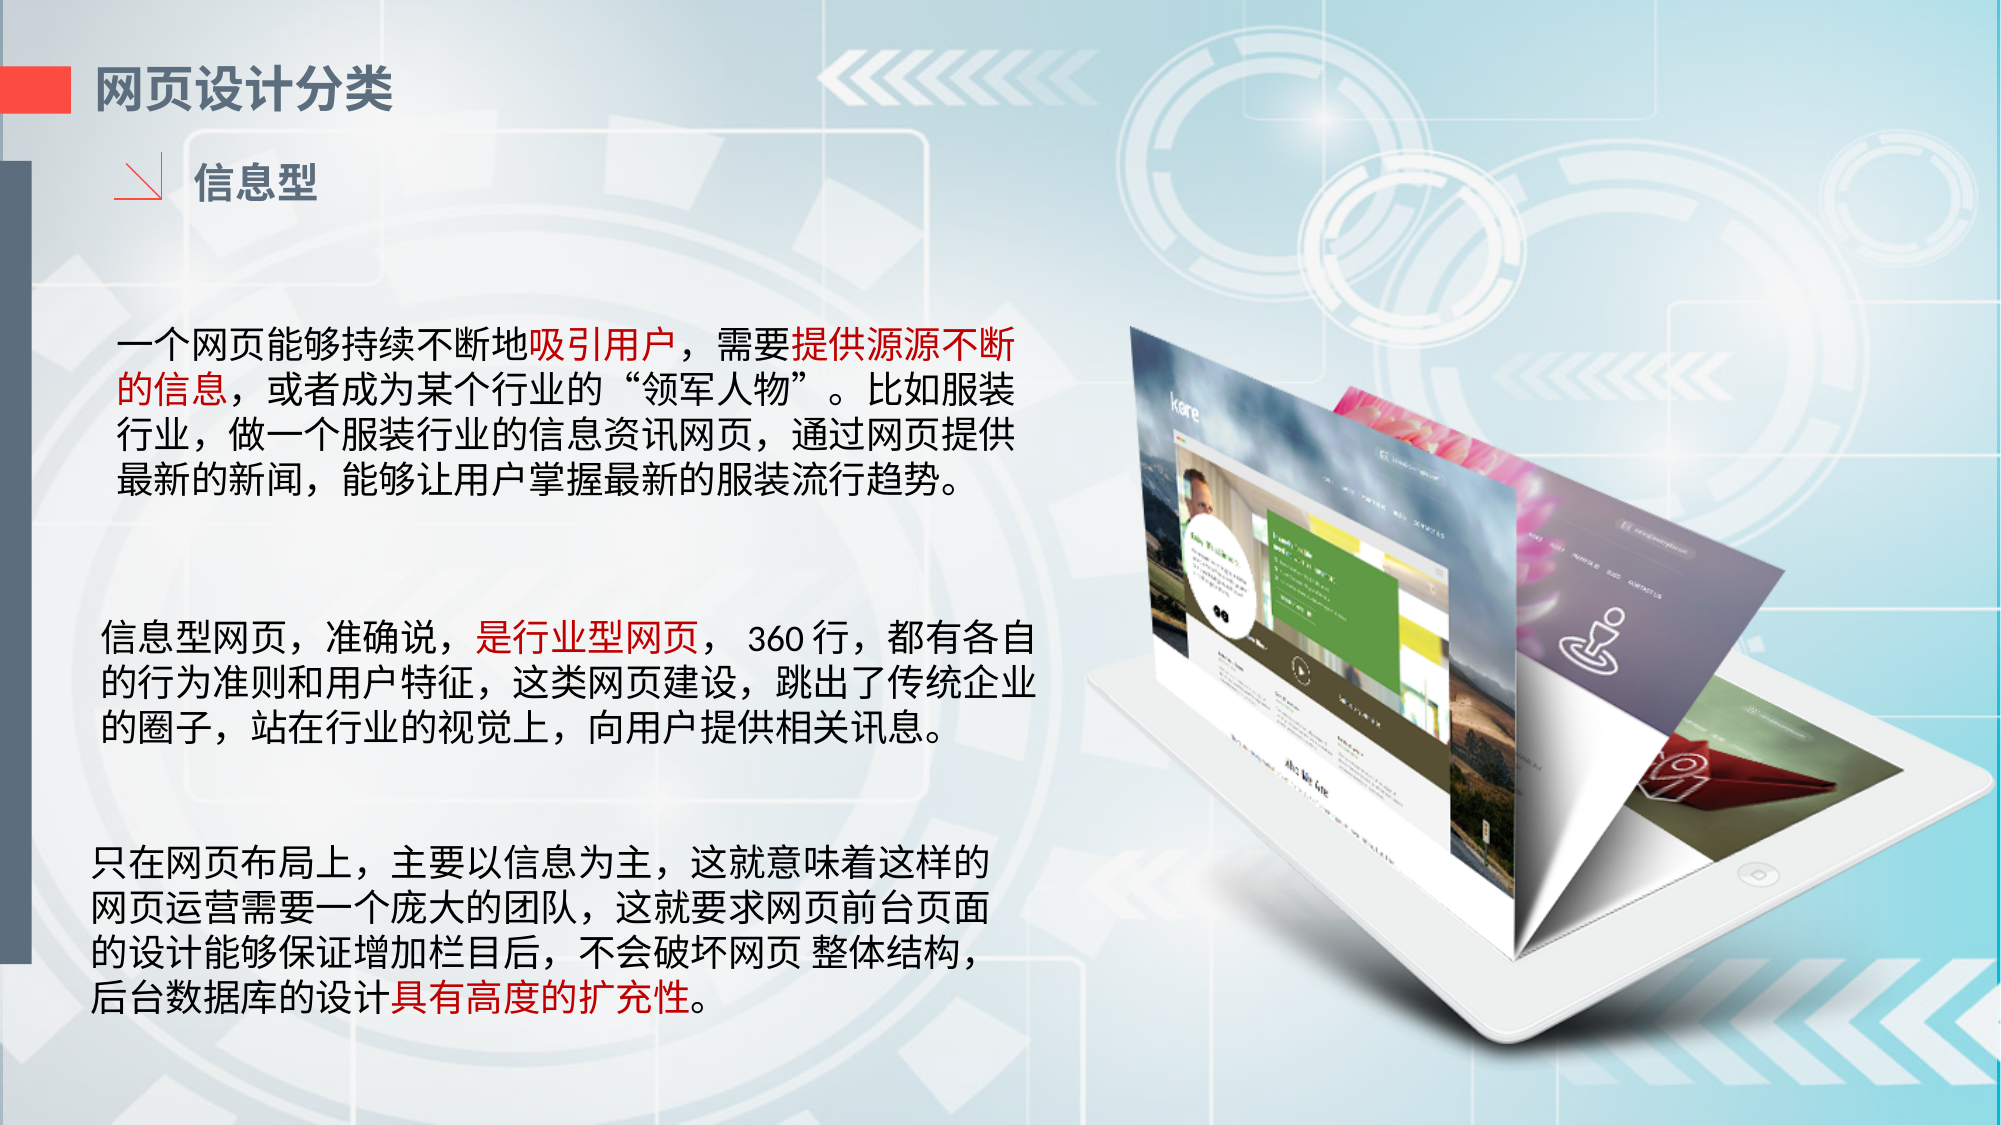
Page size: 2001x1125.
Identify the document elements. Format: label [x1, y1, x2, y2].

picture [0, 0, 2001, 1125]
text_box [114, 151, 162, 200]
